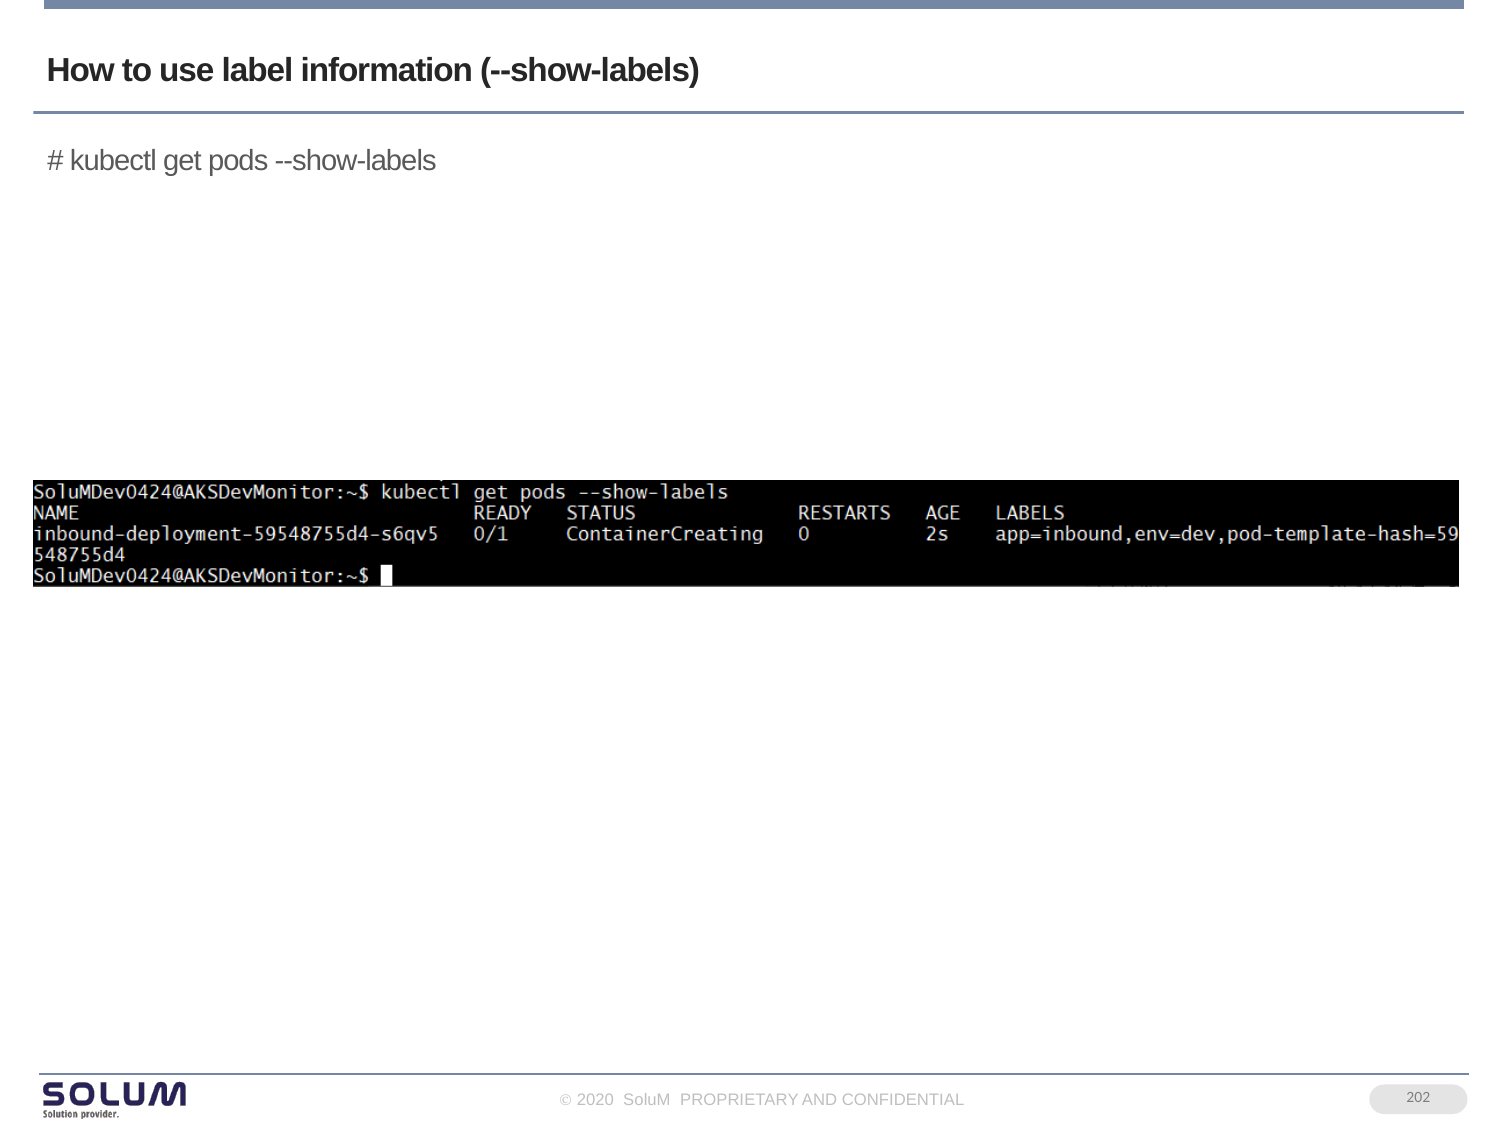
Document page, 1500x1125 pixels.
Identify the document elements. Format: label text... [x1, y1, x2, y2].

subtitle # kubectl get pods --show-labels [33, 137, 1419, 480]
picture [41, 1080, 187, 1119]
title How to use label information (--show-labels) [46, 28, 1349, 113]
picture [33, 480, 1459, 588]
